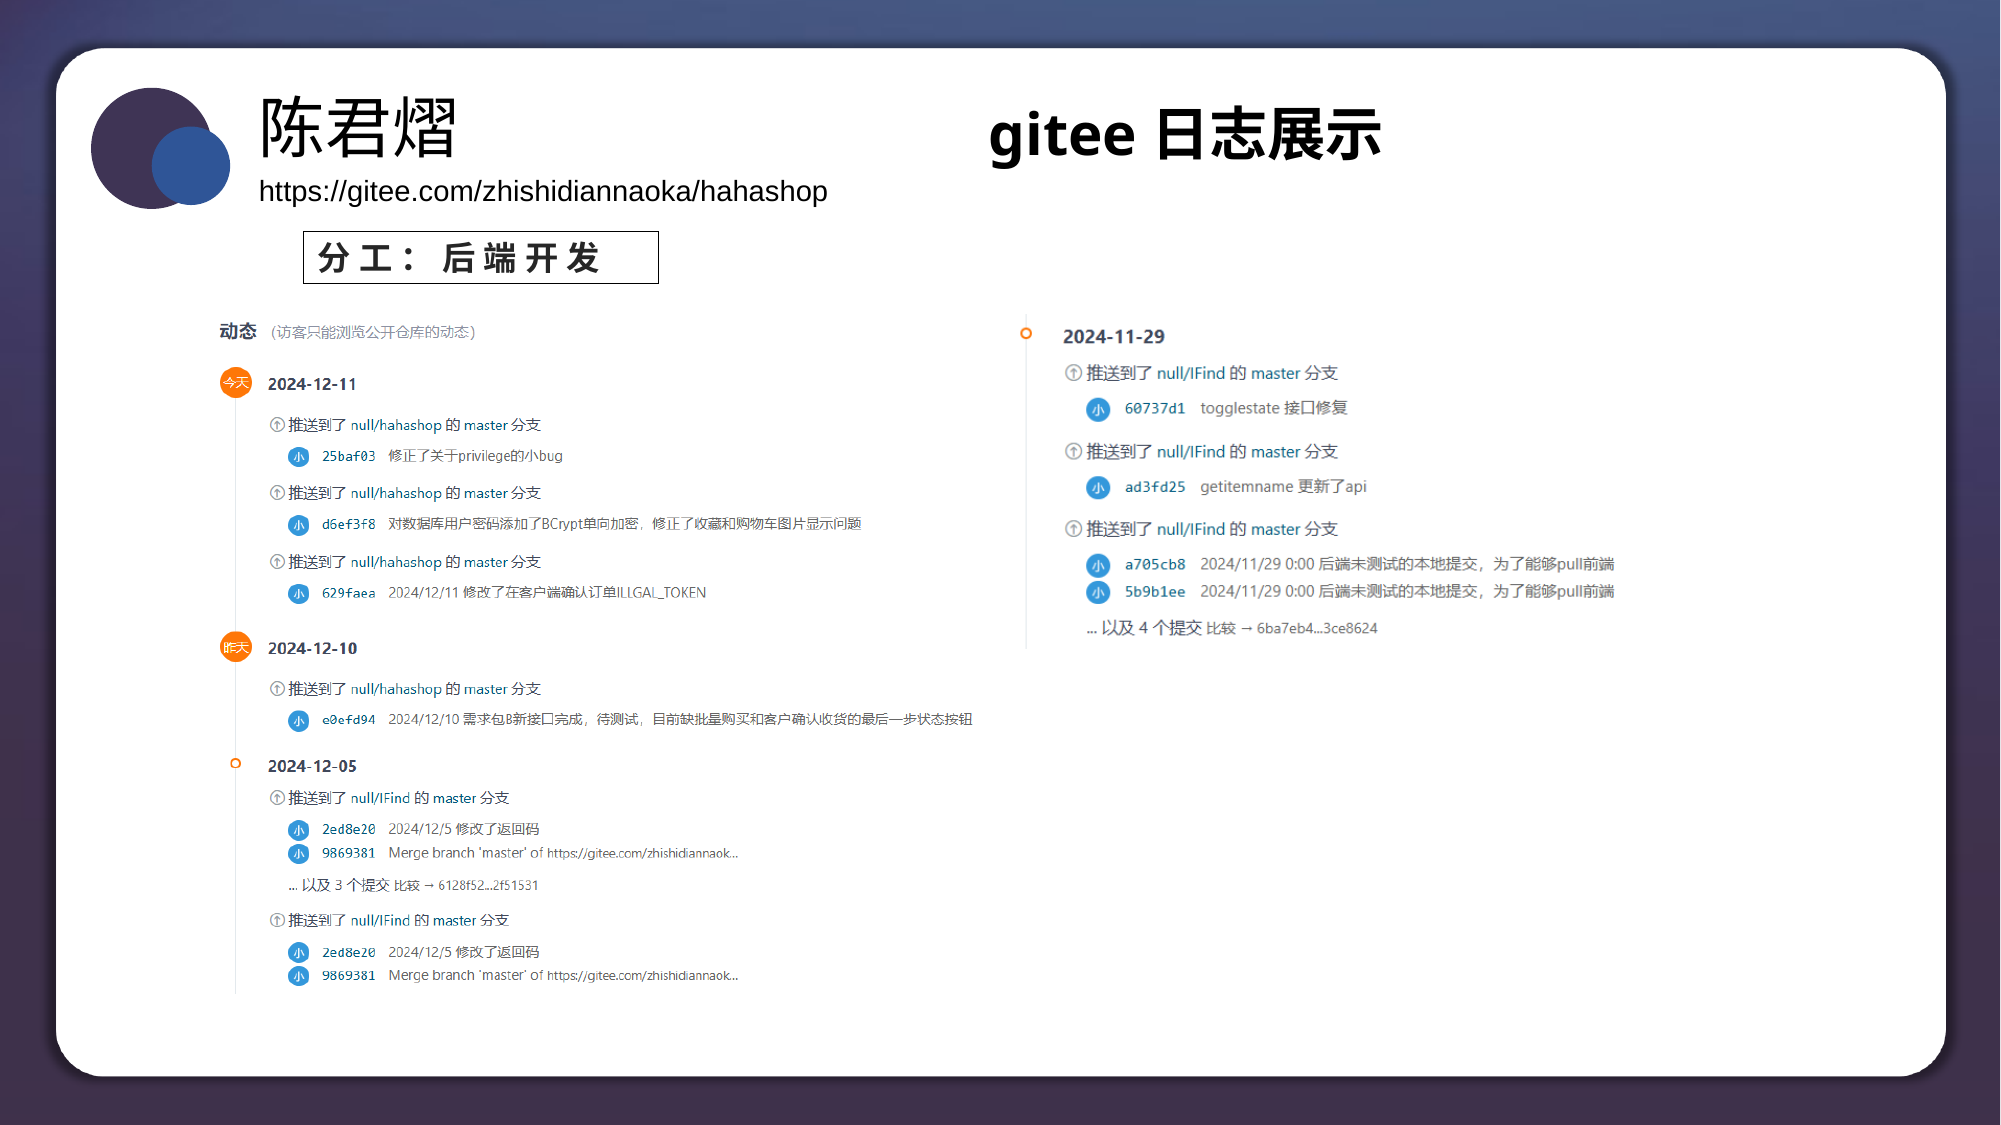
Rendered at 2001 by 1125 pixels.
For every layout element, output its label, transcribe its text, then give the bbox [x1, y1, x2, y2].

picture [0, 0, 2001, 1125]
text_box gitee日志展示 [973, 90, 1400, 175]
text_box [91, 87, 231, 209]
text_box 分工：后端开发 [303, 231, 659, 284]
text_box 陈君熠 [244, 78, 729, 165]
text_box https://gitee.com/zhishidiannaoka/hahashop [244, 165, 850, 215]
